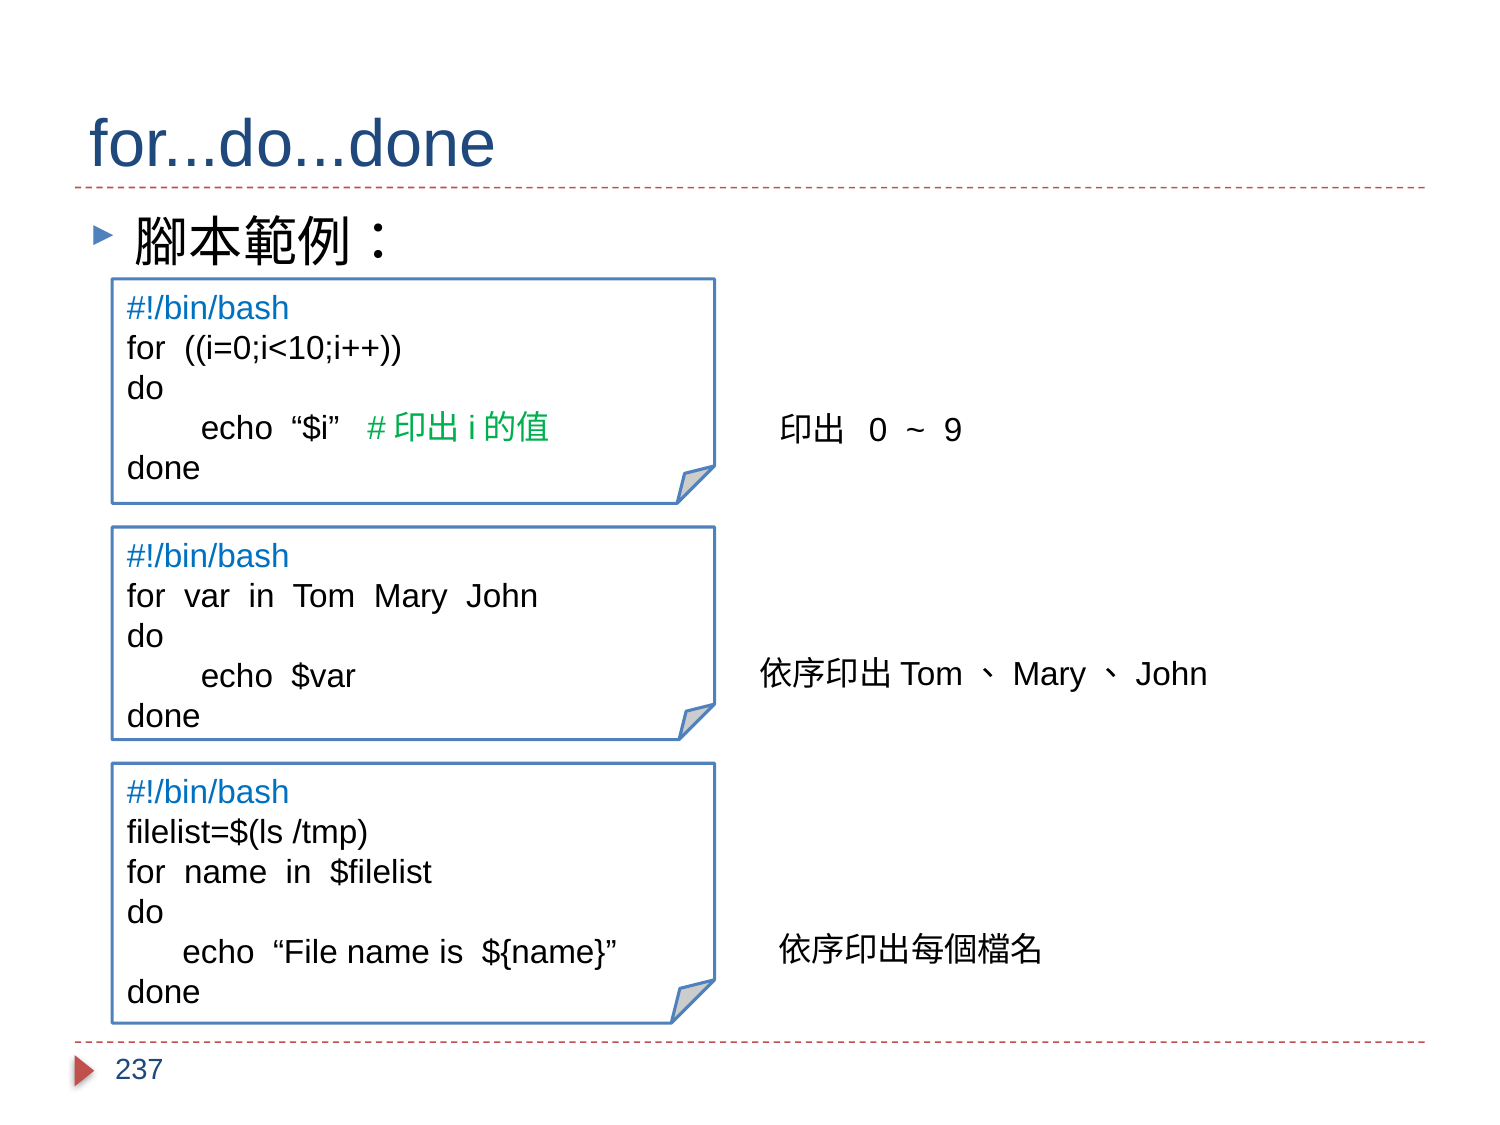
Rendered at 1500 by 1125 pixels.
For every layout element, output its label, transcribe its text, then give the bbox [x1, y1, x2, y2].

text_box #!/bin/bash filelist=$(ls /tmp) for name in $filelist do echo “File name is ${name}” done [110, 761, 717, 1025]
text_box 依序印出每個檔名 [763, 920, 1060, 975]
title for...do...done [75, 24, 1425, 188]
text_box #!/bin/bash for var in Tom Mary John do echo $var done [110, 525, 717, 742]
slide_number 237 [100, 1042, 426, 1103]
text_box #!/bin/bash for ((i=0;i<10;i++)) do echo “$i” #印出i的值 done [110, 277, 717, 505]
list 腳本範例： [75, 200, 1425, 1010]
text_box 依序印出Tom、Mary、John [744, 644, 1223, 700]
text_box 印出 0 ~ 9 [764, 400, 978, 456]
